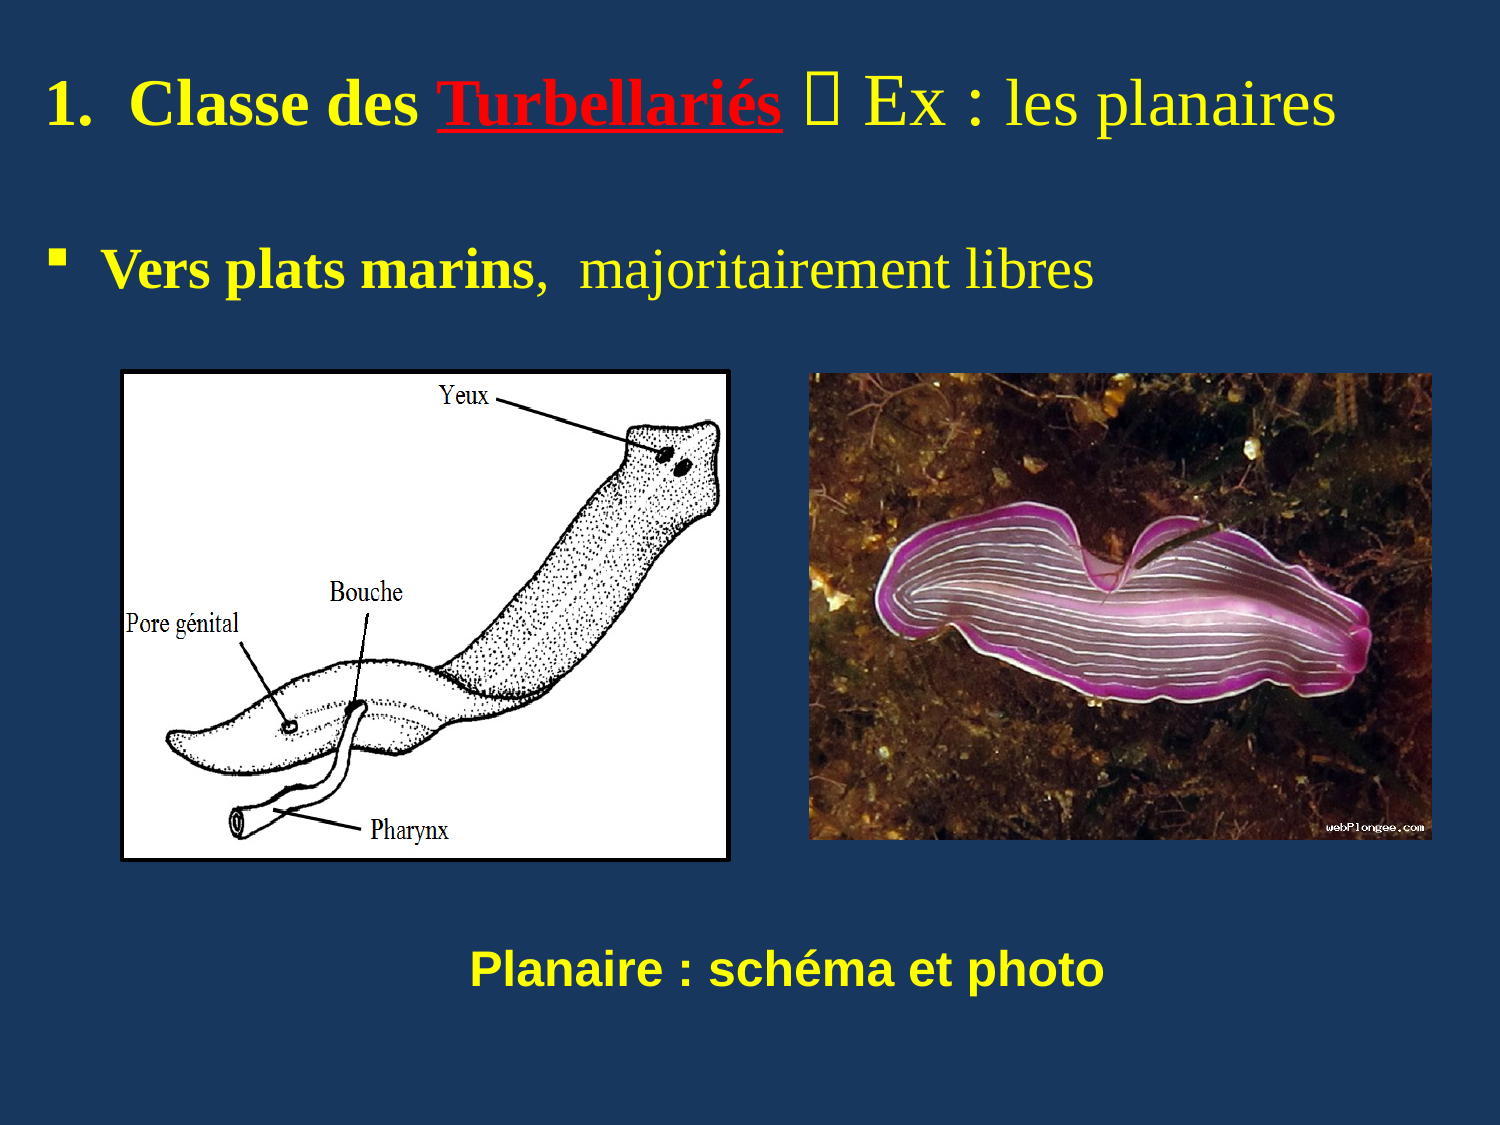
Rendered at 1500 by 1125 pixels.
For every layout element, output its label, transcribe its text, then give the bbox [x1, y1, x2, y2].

picture [808, 373, 1432, 841]
text_box Planaire : schéma et photo [454, 928, 1235, 1004]
text_box Classe des Turbellariés  Ex : les planaires Vers plats marins, majoritairement libres [29, 42, 1447, 308]
picture [123, 373, 727, 859]
